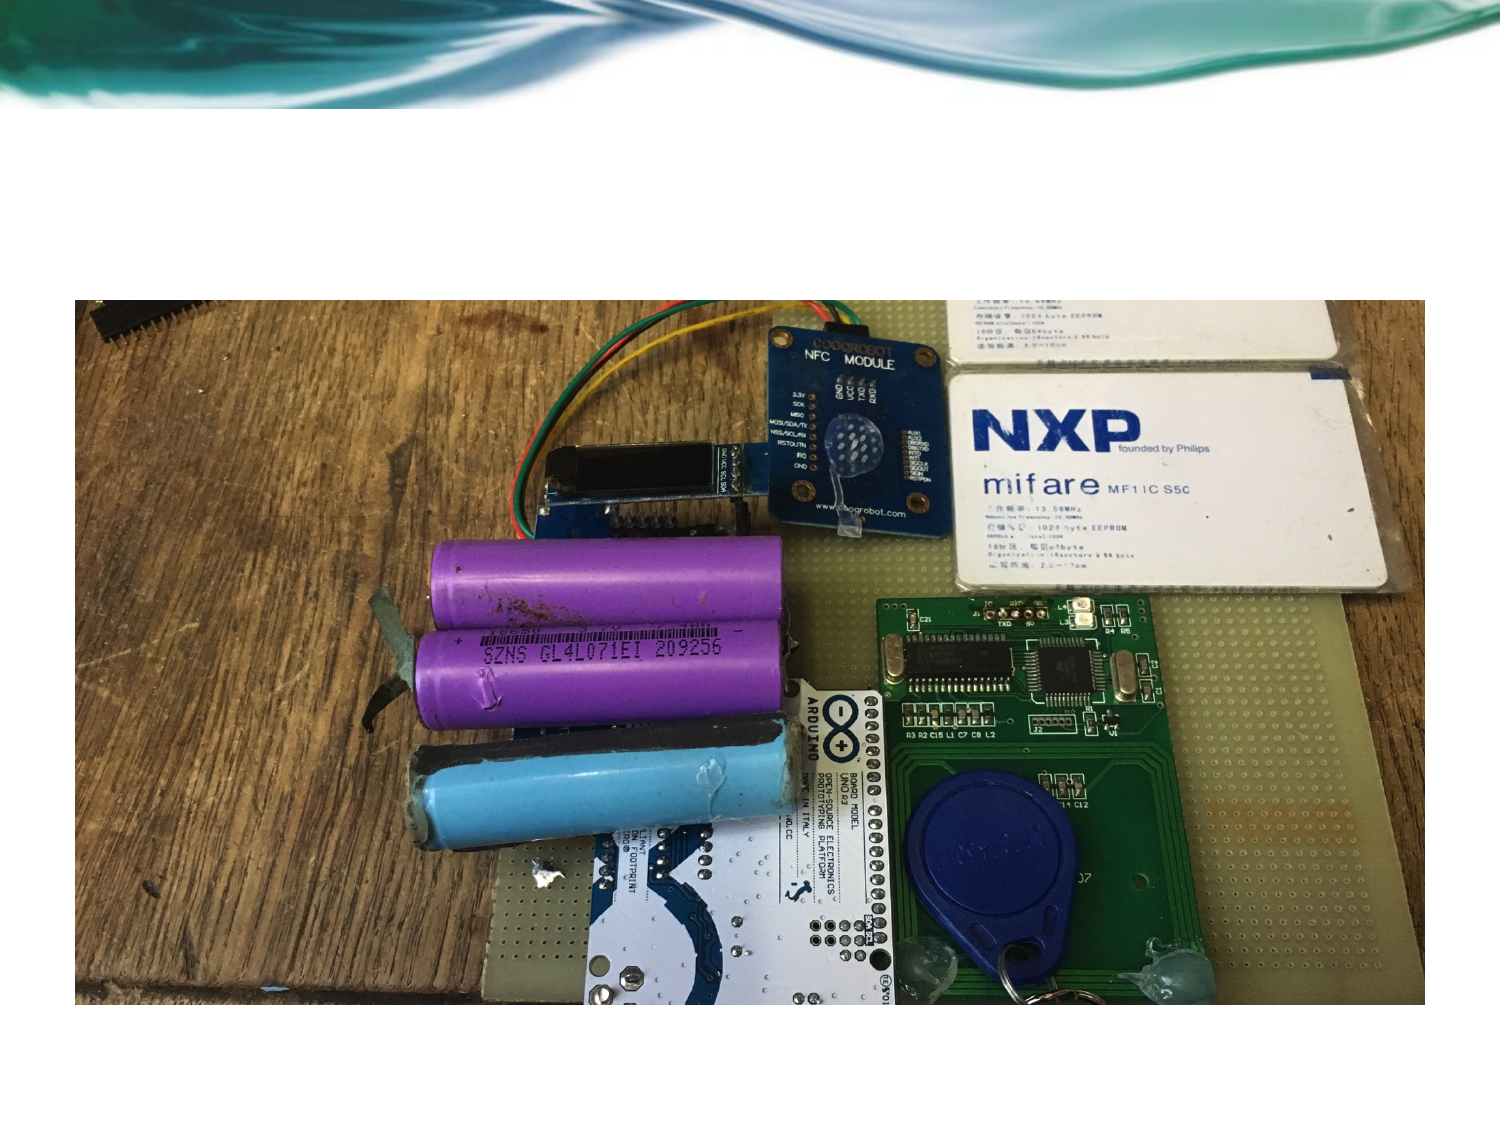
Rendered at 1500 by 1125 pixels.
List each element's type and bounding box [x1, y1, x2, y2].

list [74, 299, 1426, 1006]
picture [0, 0, 1500, 109]
